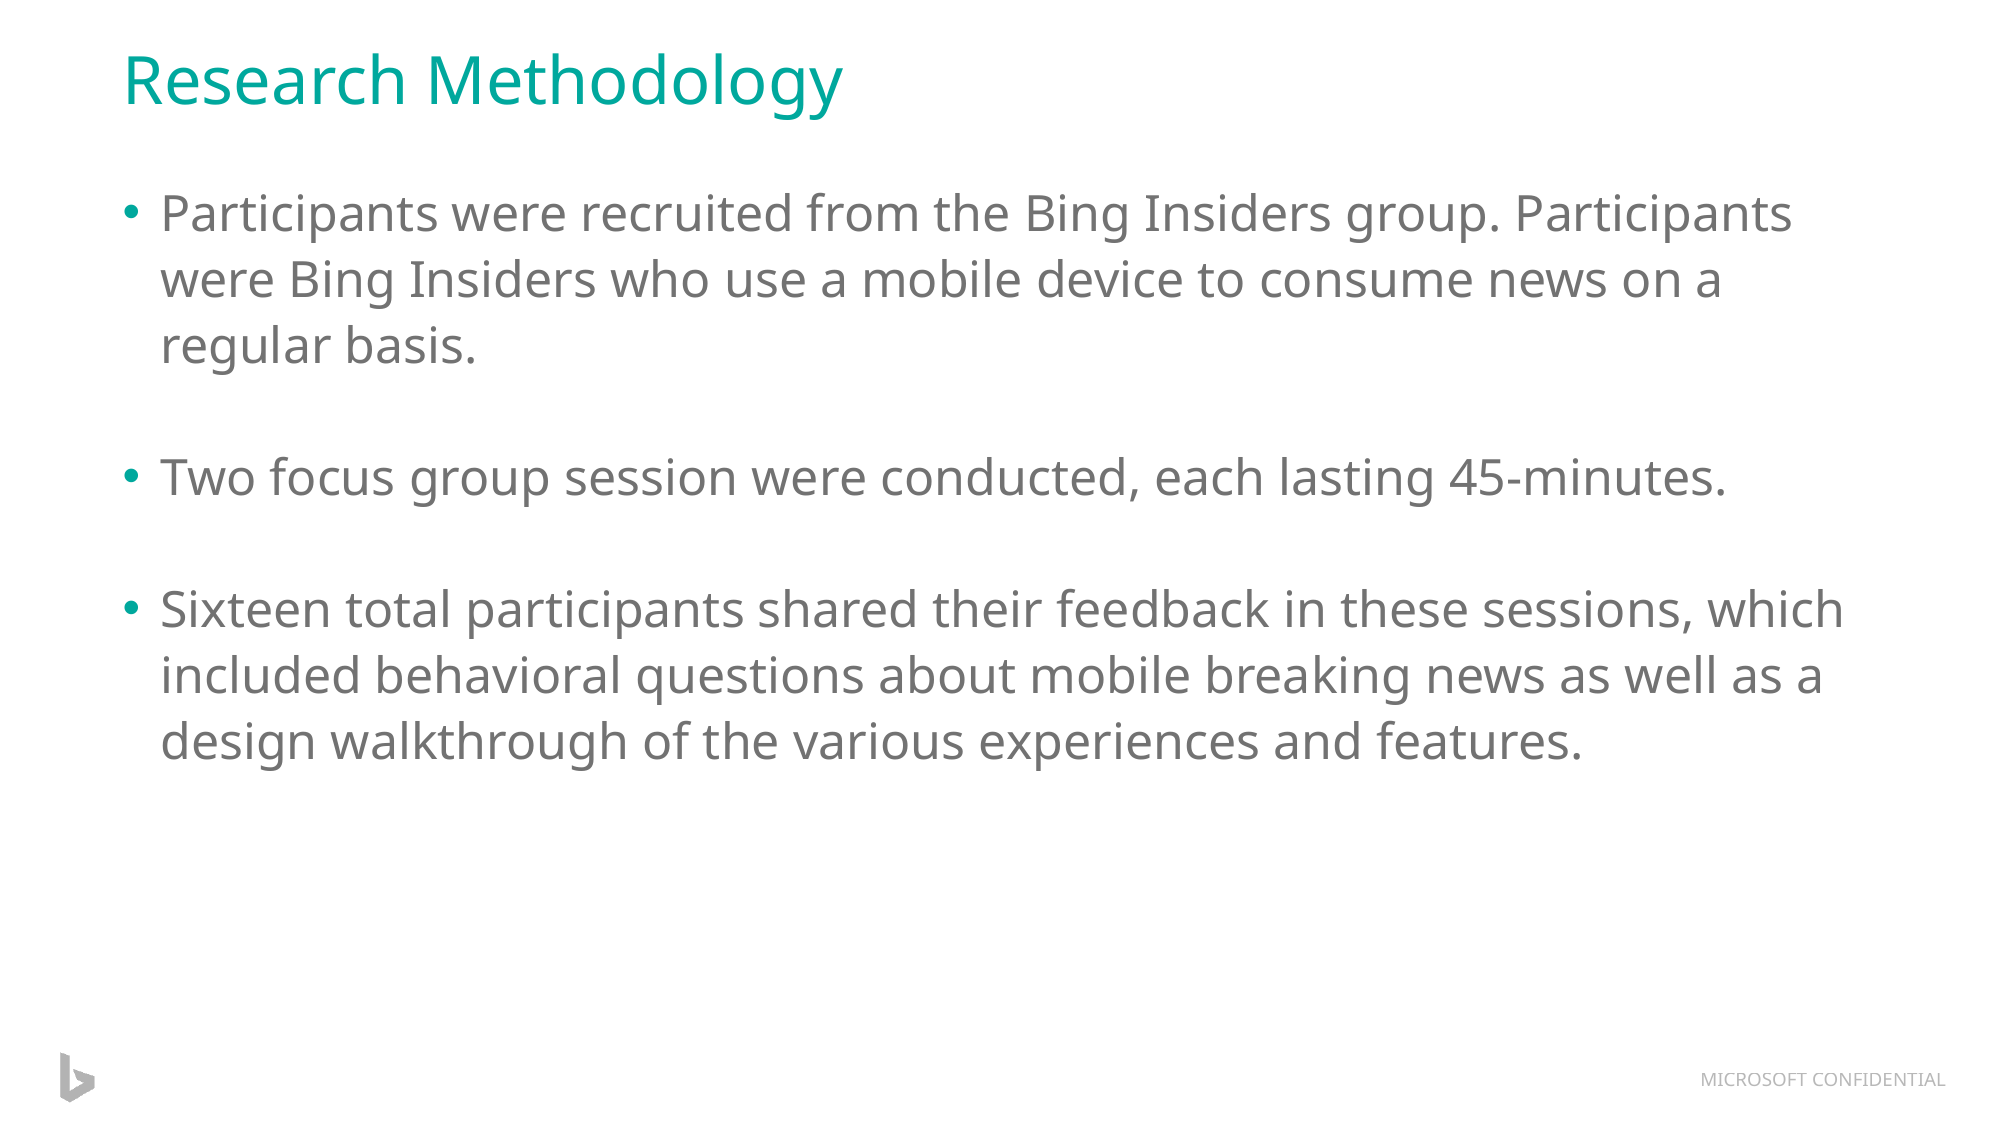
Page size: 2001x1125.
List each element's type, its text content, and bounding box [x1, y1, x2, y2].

list Participants were recruited from the Bing Insiders group. Participants were Bing Insiders who use a mobile device to consume news on a regular basis. Two focus group session were conducted, each lasting 45-minutes. Sixteen total participants shared their feedback in these sessions, which included behavioral questions about mobile breaking news as well as a design walkthrough of the various experiences and features. [122, 168, 1848, 1032]
title Research Methodology [122, 36, 1848, 130]
